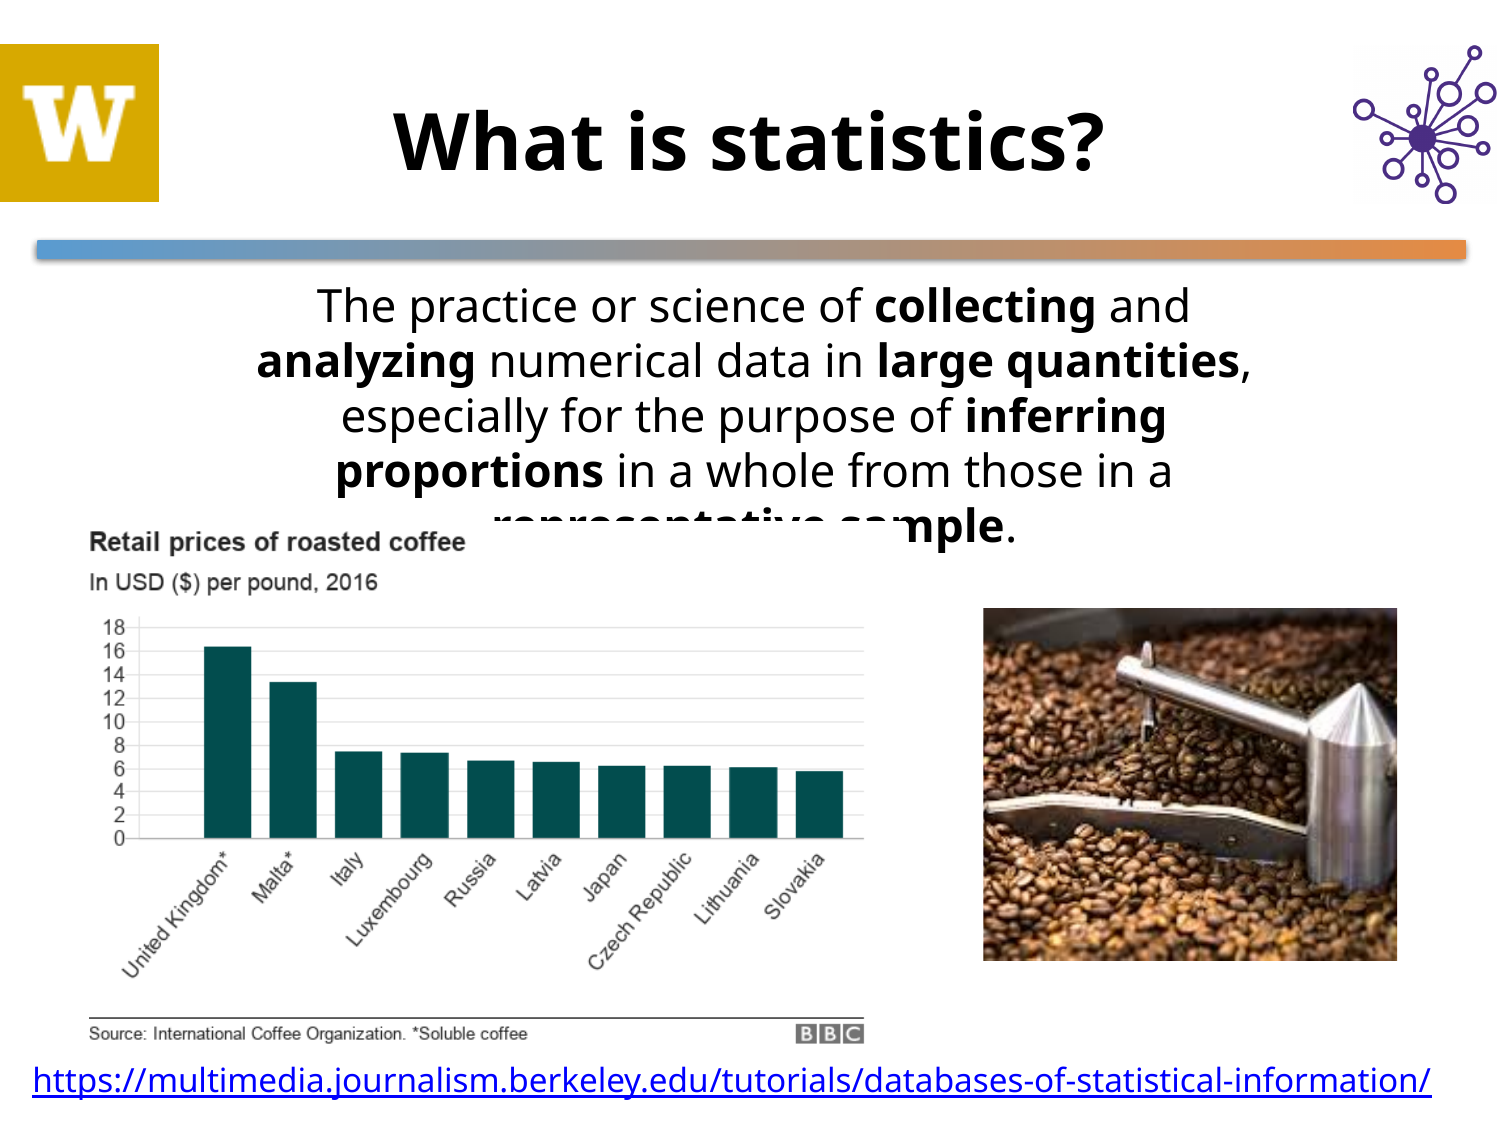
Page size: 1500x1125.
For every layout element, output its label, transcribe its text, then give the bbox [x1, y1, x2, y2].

picture [1425, 45, 1497, 204]
title What is statistics? [75, 45, 1425, 233]
picture [0, 44, 159, 202]
picture [983, 608, 1398, 962]
picture [89, 521, 906, 1049]
text_box https://multimedia.journalism.berkeley.edu/tutorials/databases-of-statistical-information/ [0, 1052, 1500, 1113]
list The practice or science of collecting and analyzing numerical data in large quantities, especially for the purpose of inferring proportions in a whole from those in a representative sample. [120, 227, 1295, 1052]
